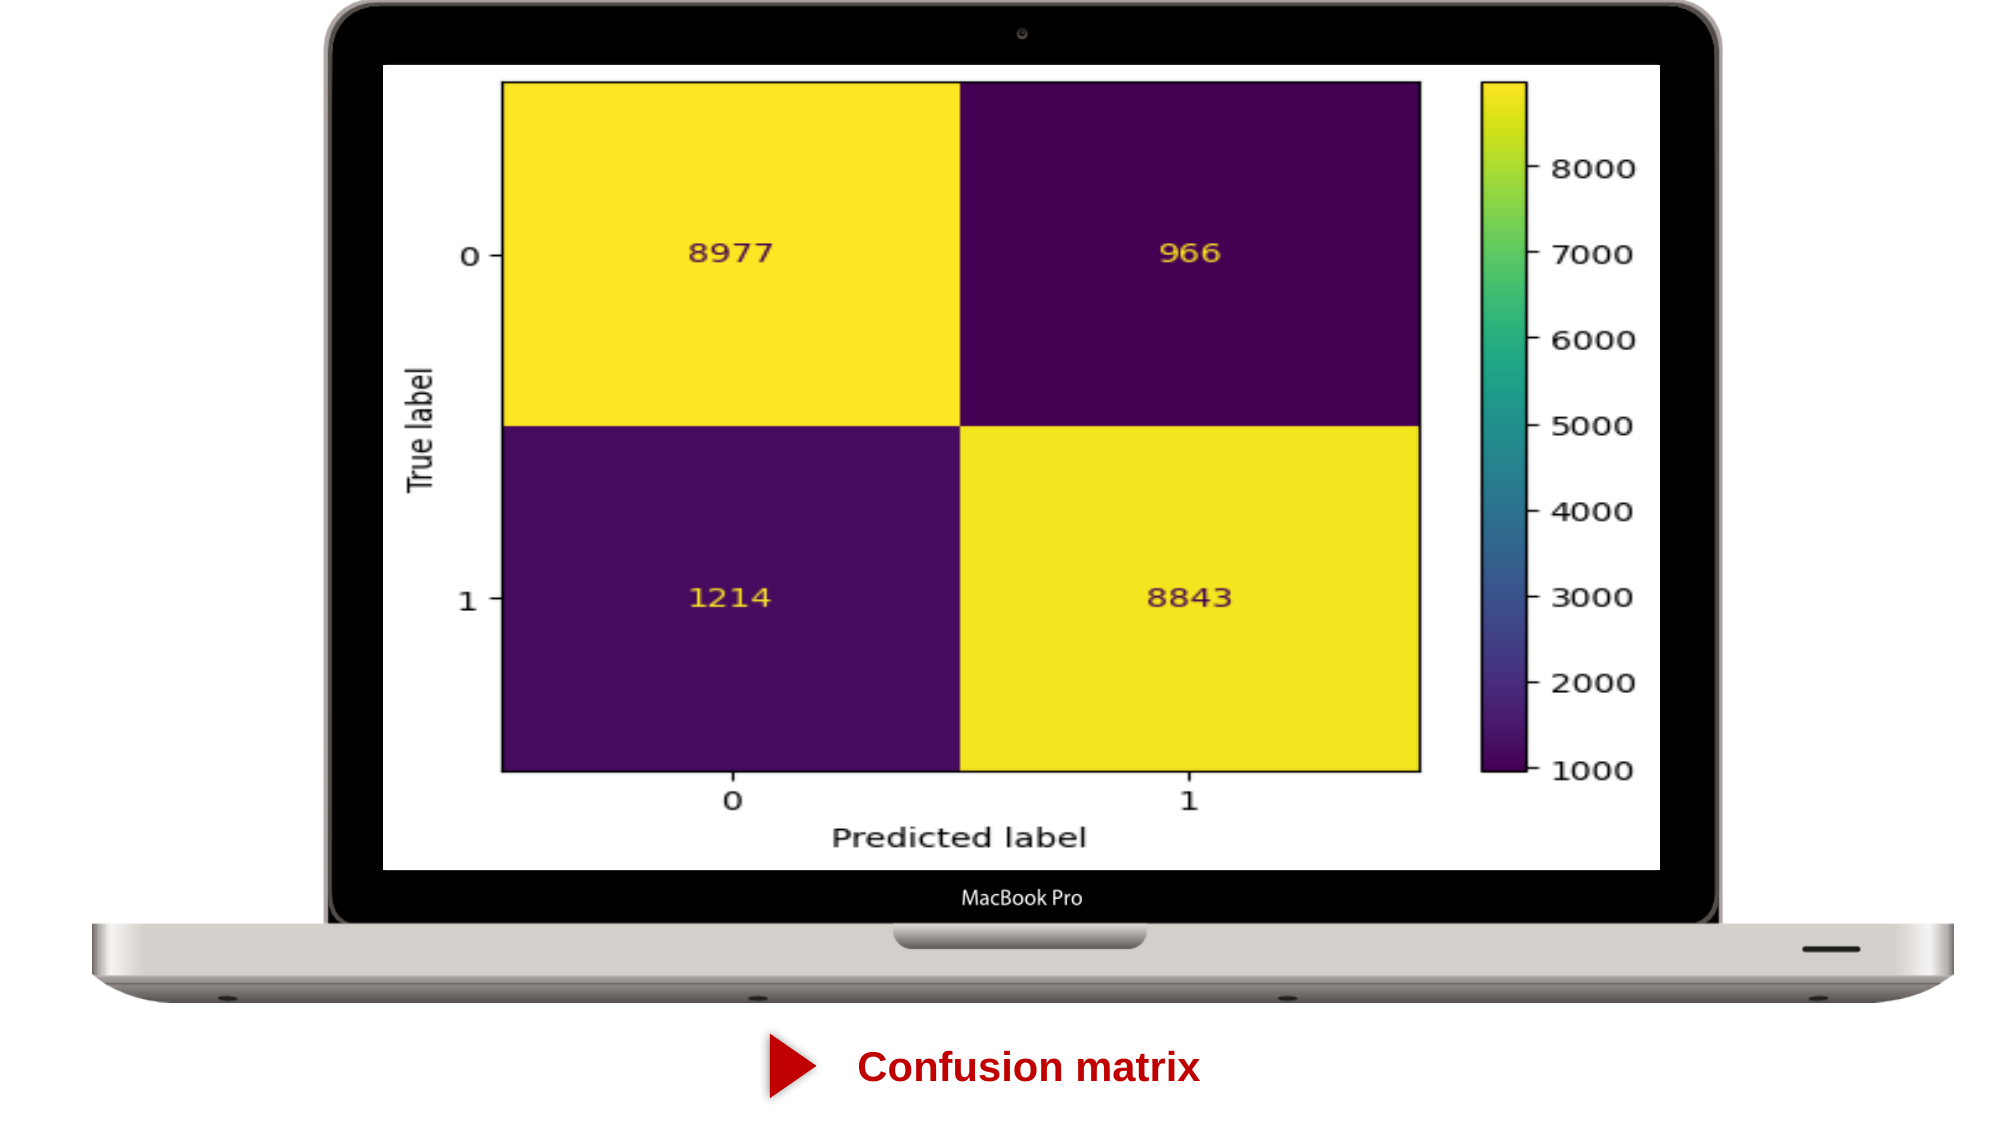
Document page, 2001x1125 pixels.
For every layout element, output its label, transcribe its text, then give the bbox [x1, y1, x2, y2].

picture [92, 0, 1954, 1003]
text_box Confusion matrix [842, 1032, 1274, 1098]
text_box [768, 1031, 819, 1101]
